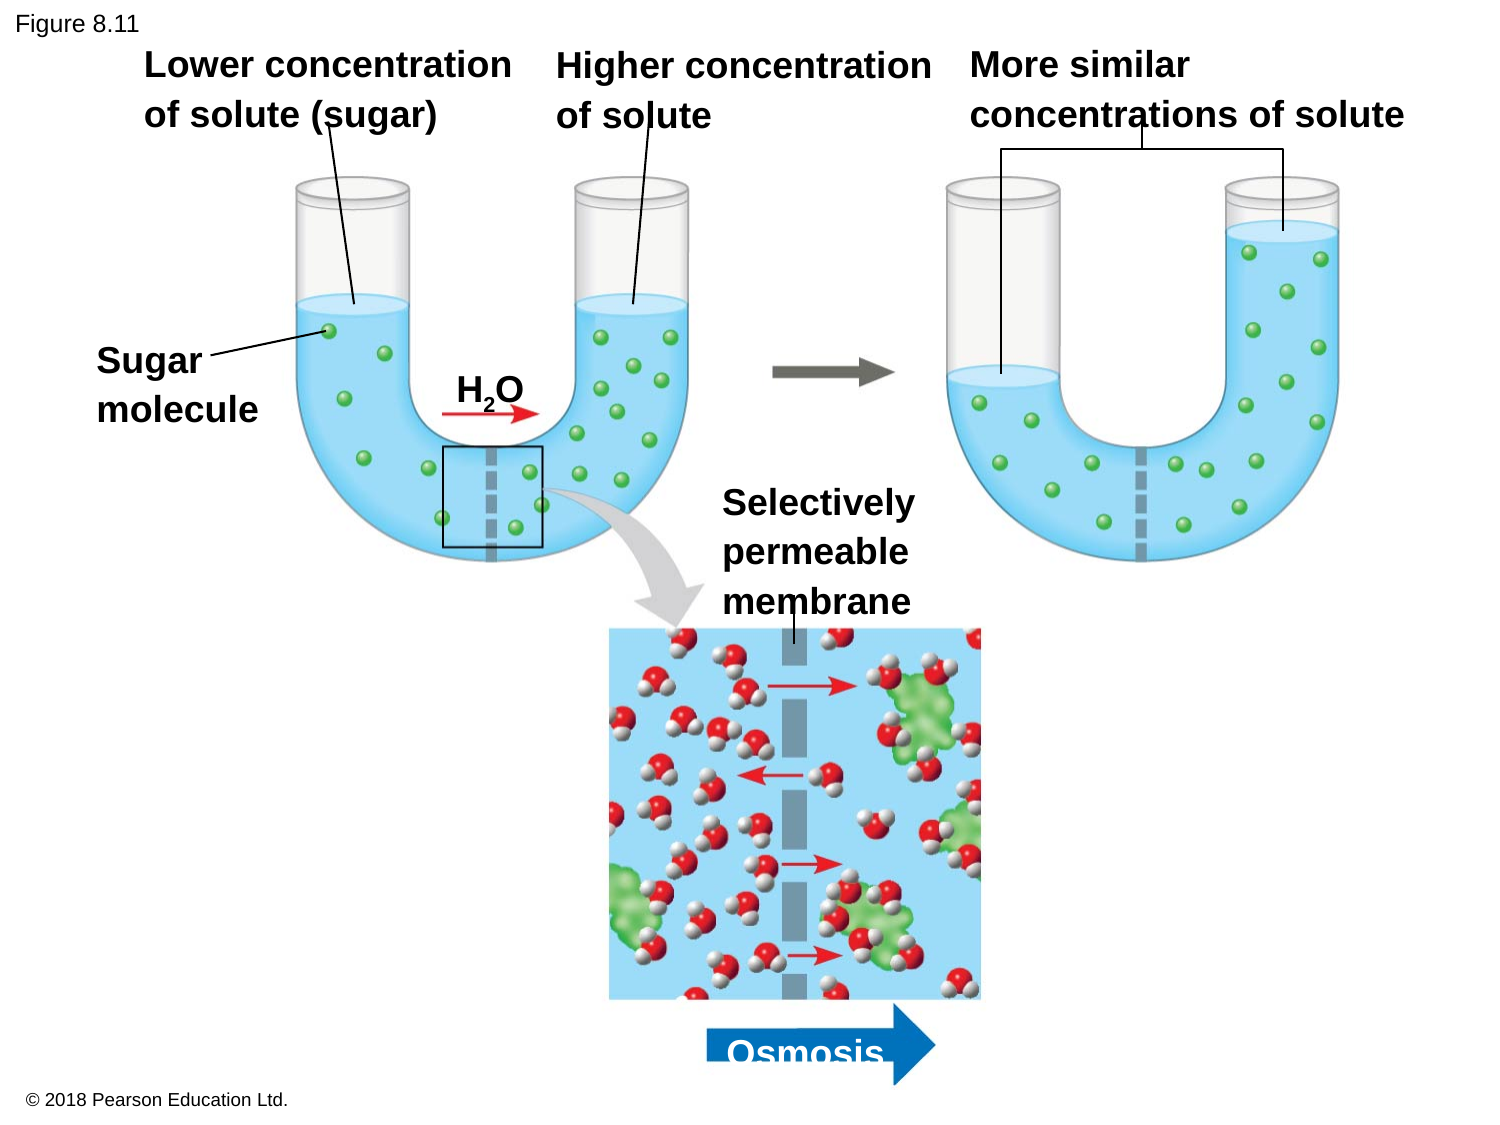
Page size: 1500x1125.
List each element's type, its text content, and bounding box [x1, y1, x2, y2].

text_box © 2018 Pearson Education Ltd. [10, 1080, 518, 1119]
title Figure 8.11 [0, 0, 593, 57]
picture [89, 34, 1411, 1091]
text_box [999, 117, 1285, 376]
